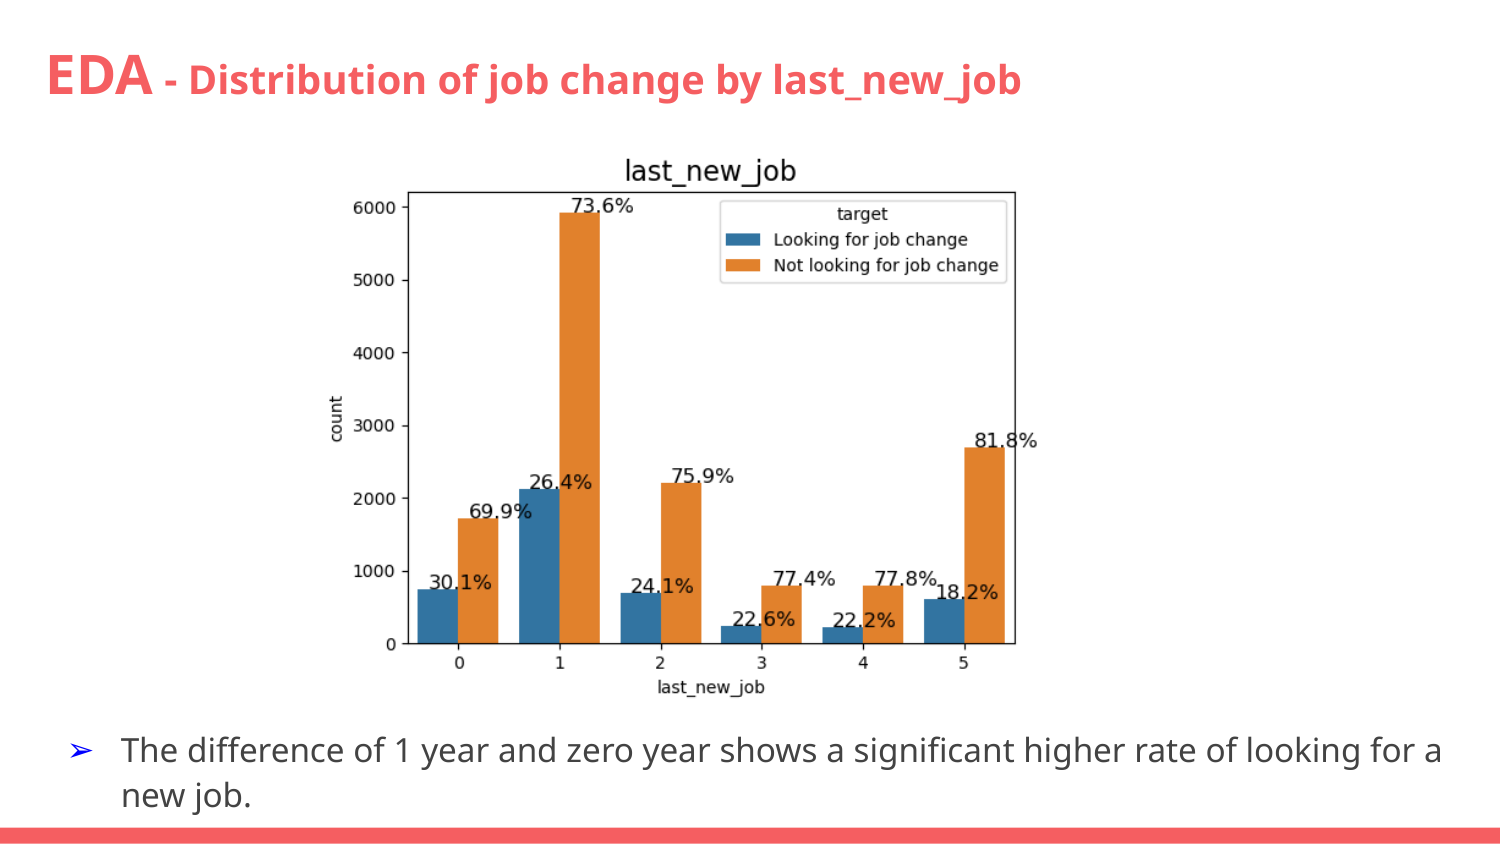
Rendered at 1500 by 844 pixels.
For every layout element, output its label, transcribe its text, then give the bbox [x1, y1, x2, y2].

picture [310, 120, 1093, 709]
title EDA - Distribution of job change by last_new_job [30, 24, 1400, 122]
text_box The difference of 1 year and zero year shows a significant higher rate of looking for a new job. [30, 707, 1483, 830]
